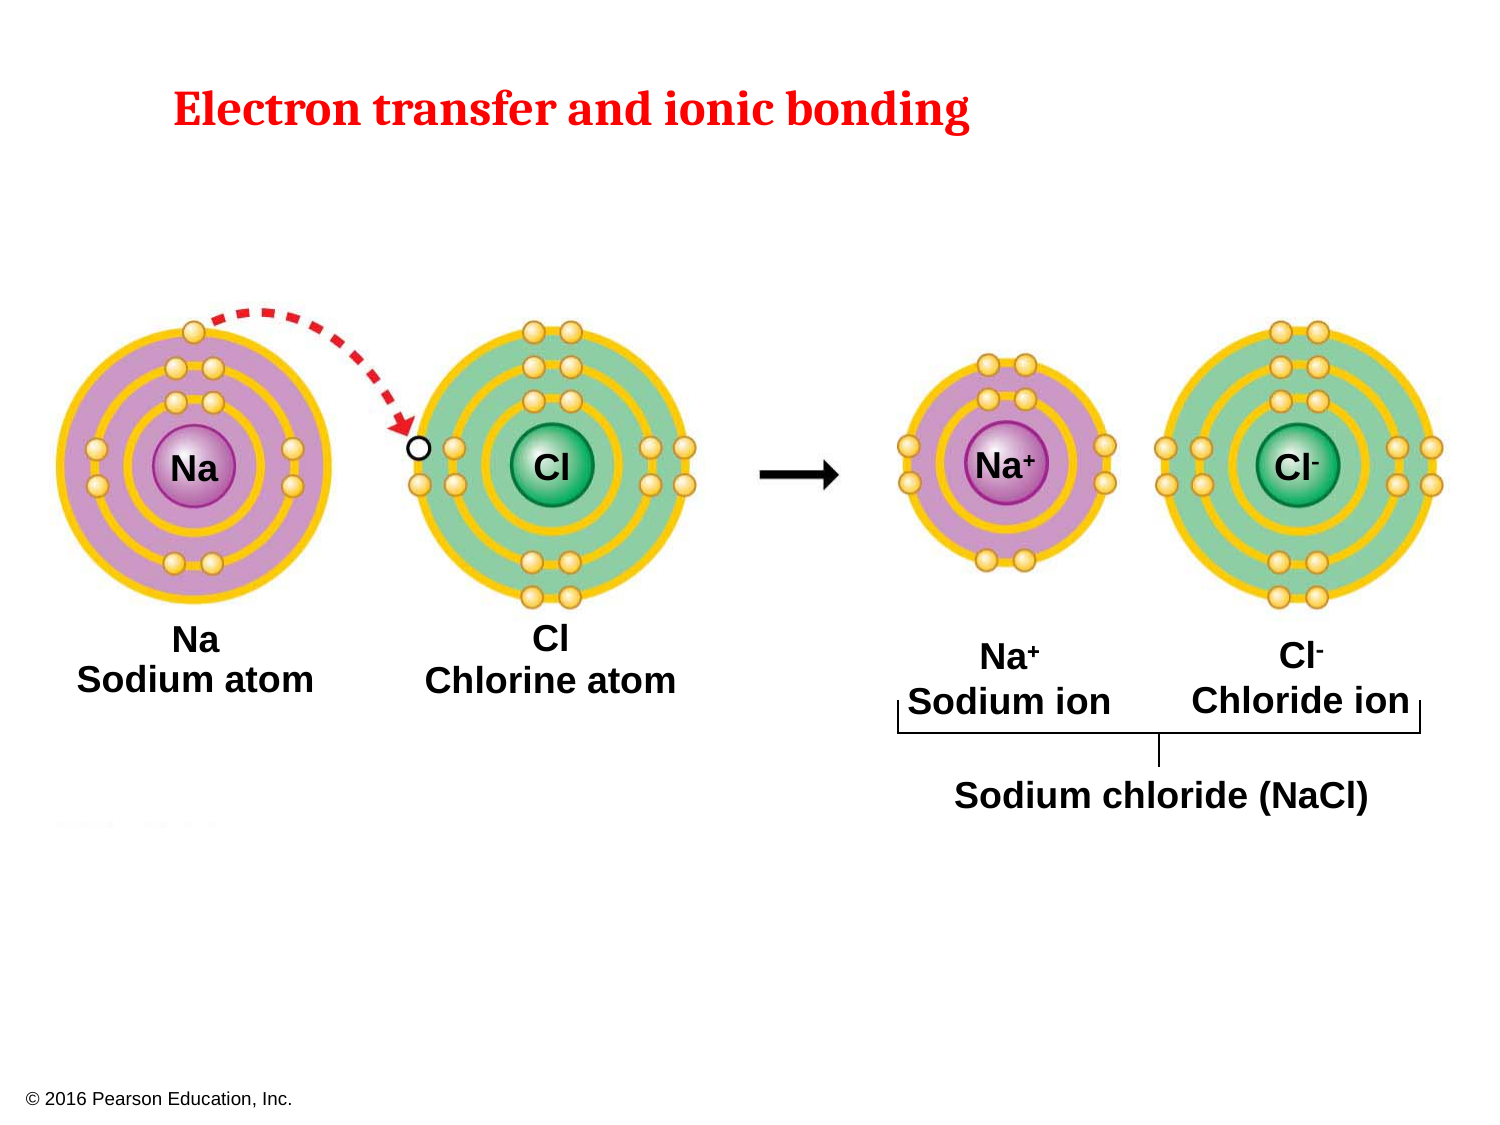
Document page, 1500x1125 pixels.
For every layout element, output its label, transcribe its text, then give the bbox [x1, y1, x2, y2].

picture [48, 301, 1452, 828]
text_box Electron transfer and ionic bonding [158, 68, 1386, 143]
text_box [896, 698, 1422, 769]
